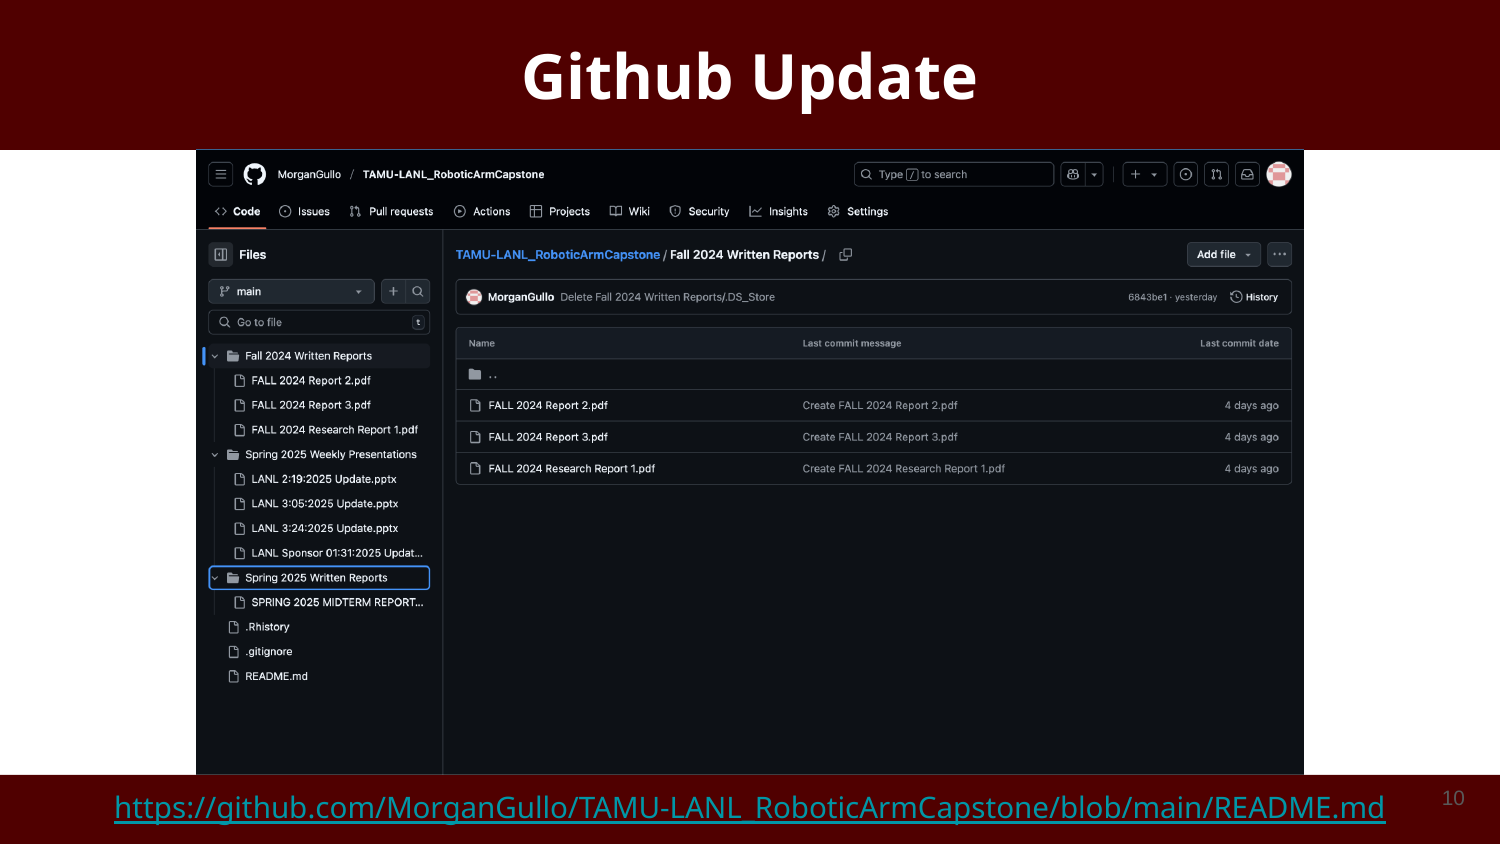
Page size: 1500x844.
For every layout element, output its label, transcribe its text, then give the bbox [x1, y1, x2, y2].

title https://github.com/MorganGullo/TAMU-LANL_RoboticArmCapstone/blob/main/README.md [0, 774, 1500, 844]
title Github Update [0, 0, 1500, 150]
picture [196, 149, 1304, 776]
slide_number ‹#› [1389, 764, 1480, 830]
